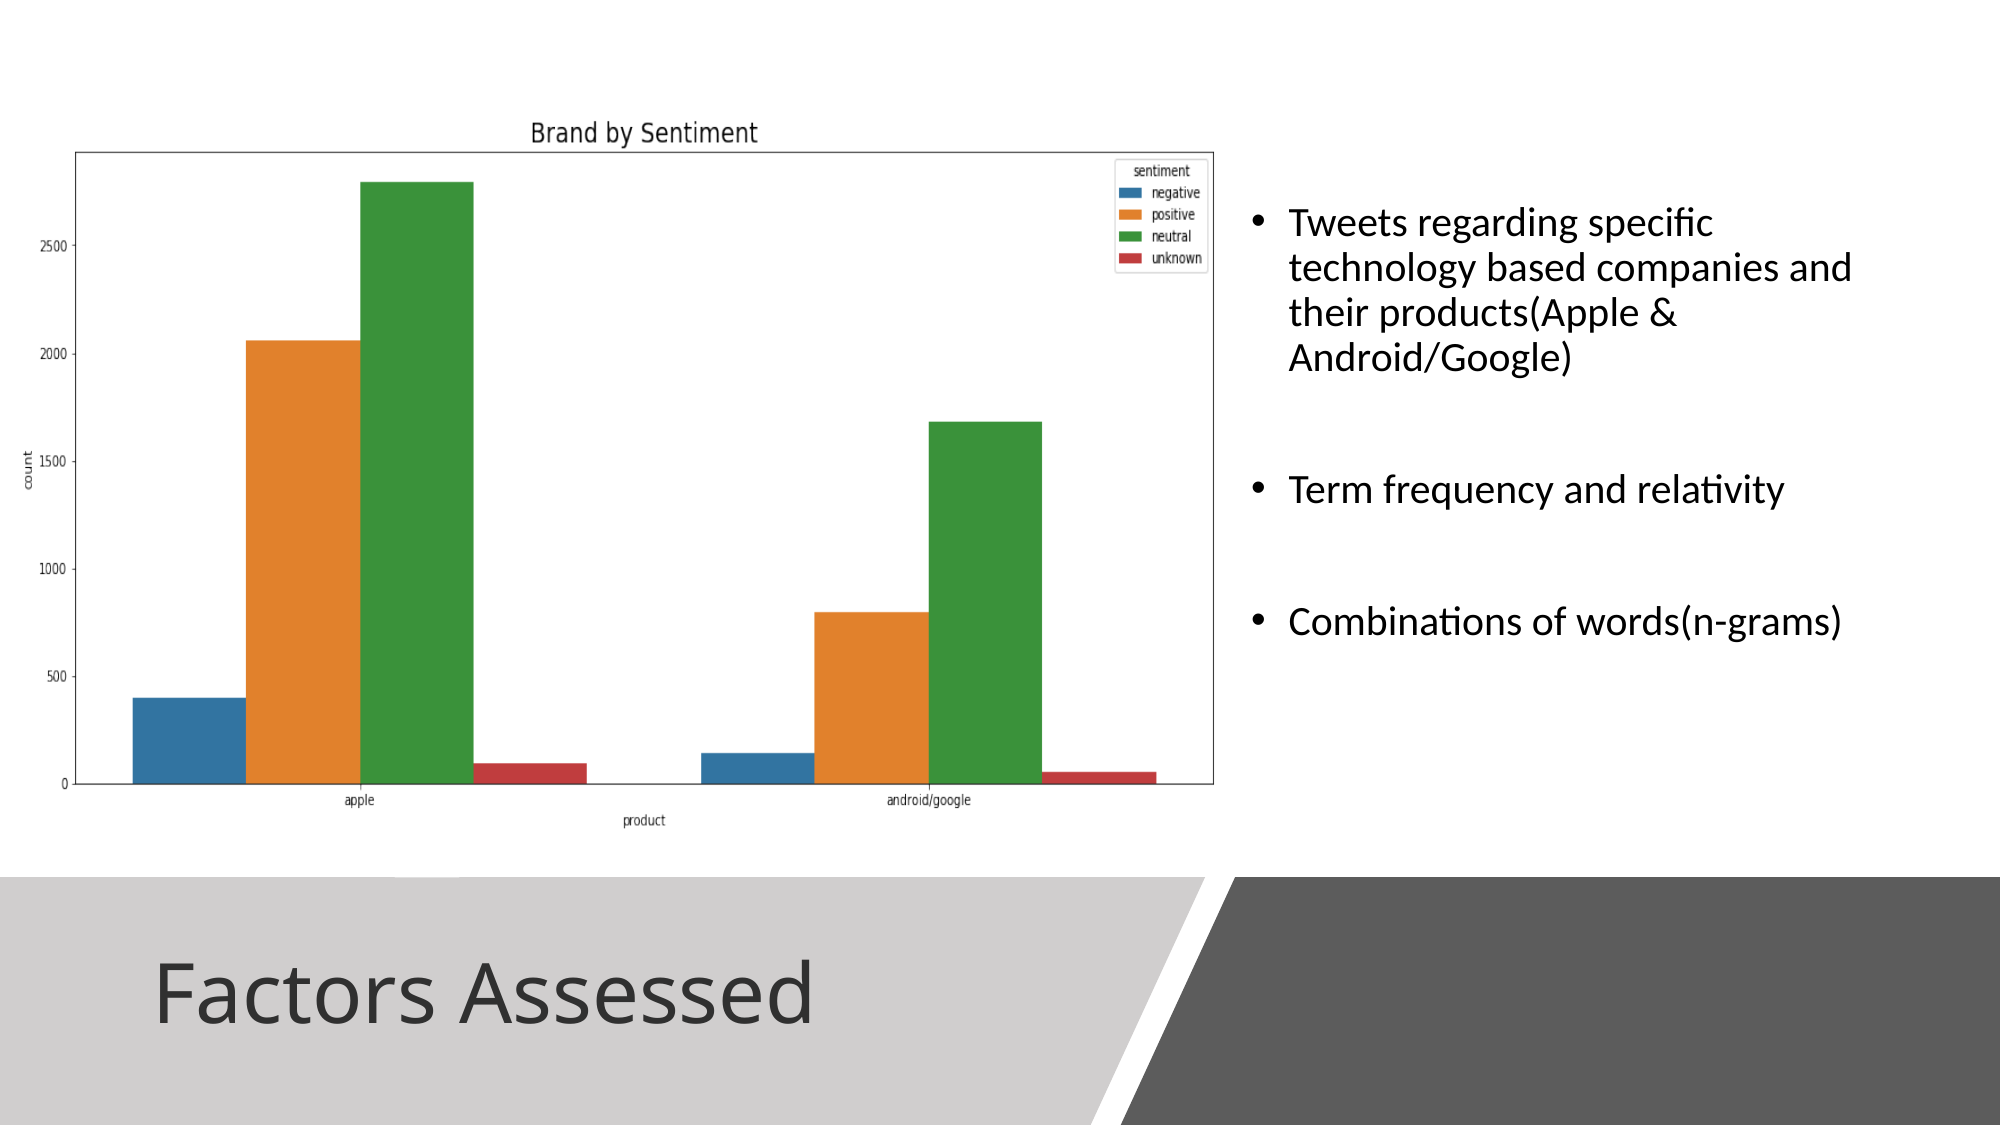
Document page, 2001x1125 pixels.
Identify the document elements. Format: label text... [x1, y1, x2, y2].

picture [15, 111, 1221, 839]
title Factors Assessed [138, 907, 1091, 1087]
list Tweets regarding specific technology based companies and their products(Apple & Android/Google) Term frequency and relativity Combinations of words(n-grams) [1236, 158, 1894, 818]
text_box [0, 875, 1207, 1125]
text_box [1119, 875, 2000, 1125]
